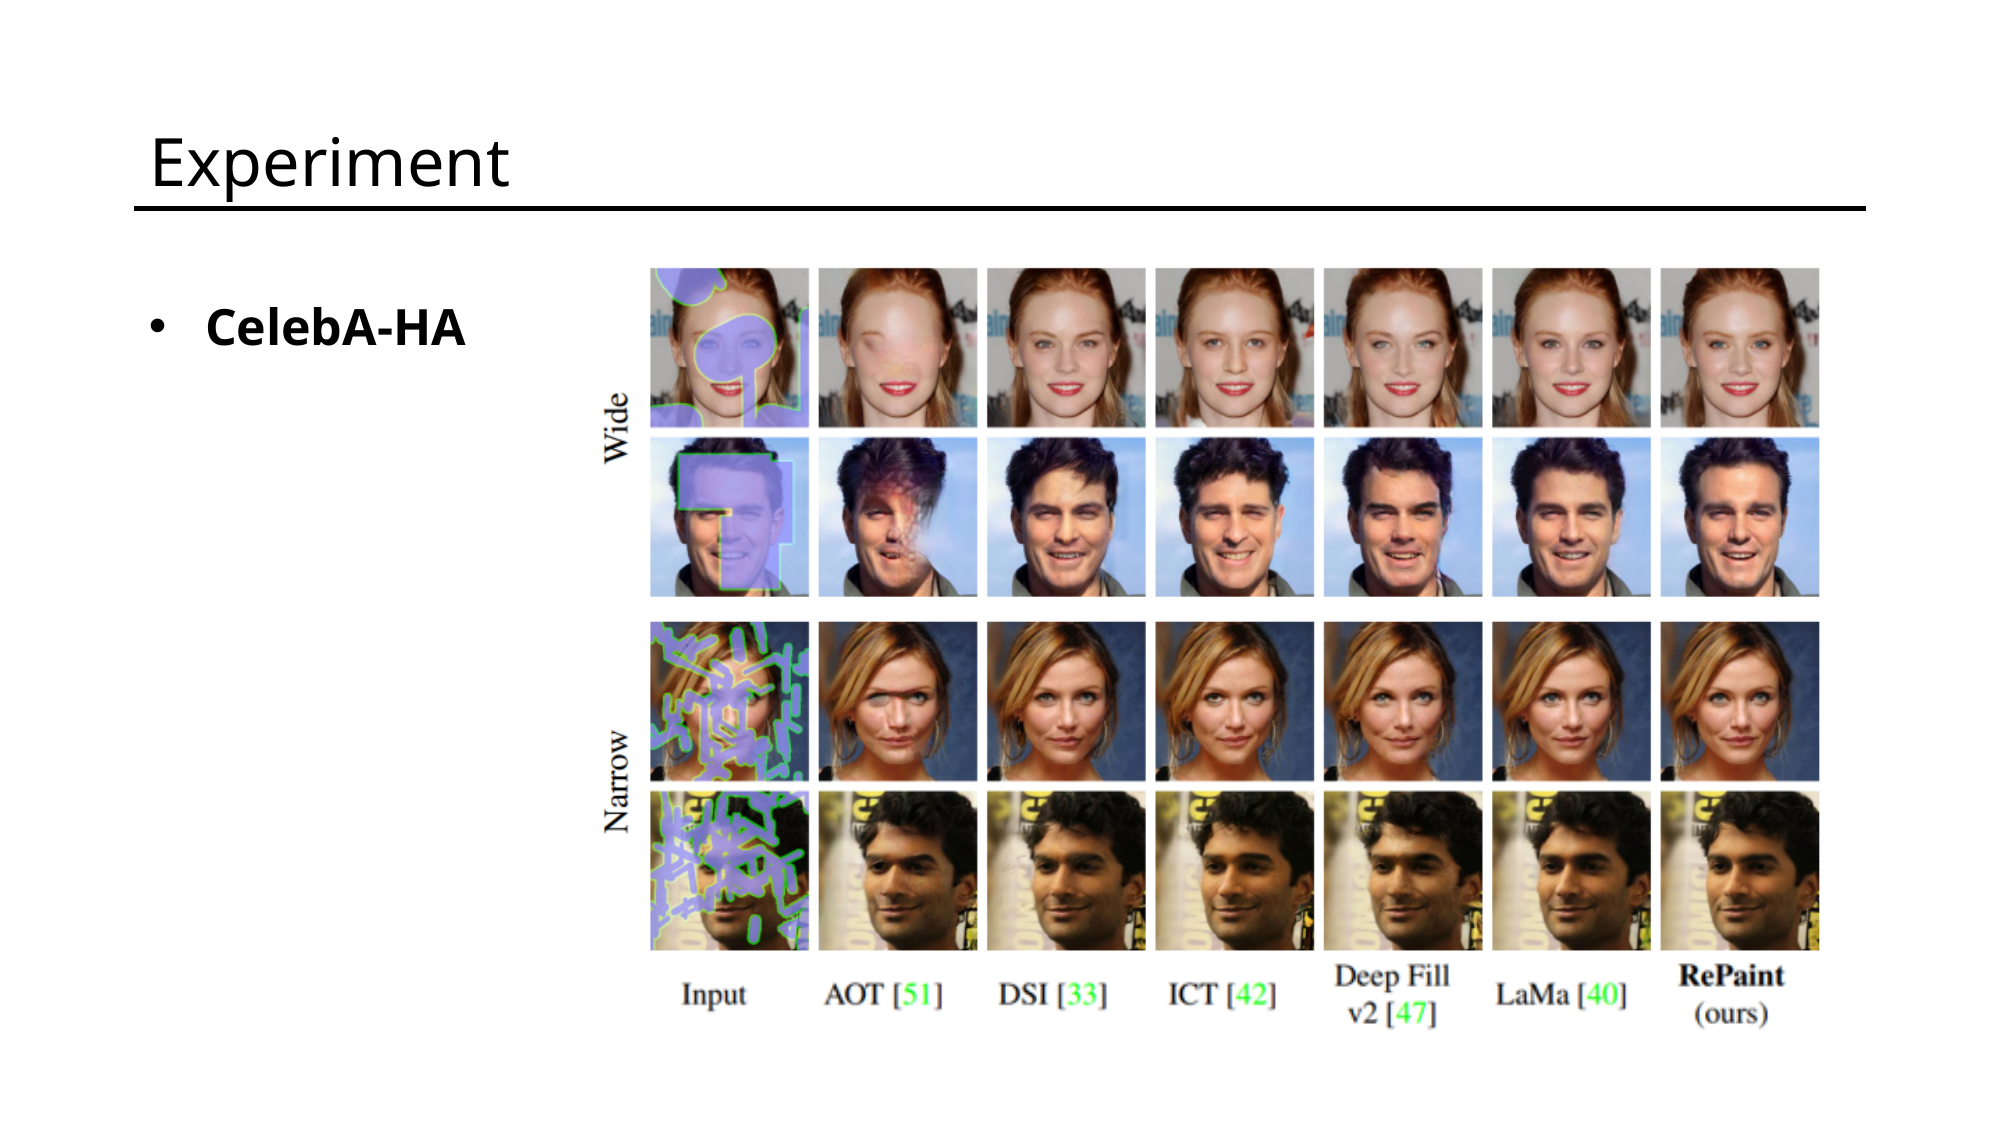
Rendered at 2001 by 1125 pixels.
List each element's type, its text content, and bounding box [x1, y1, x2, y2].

text_box Experiment [134, 64, 1683, 208]
picture [581, 246, 1840, 1125]
text_box CelebA-HA [134, 257, 524, 363]
